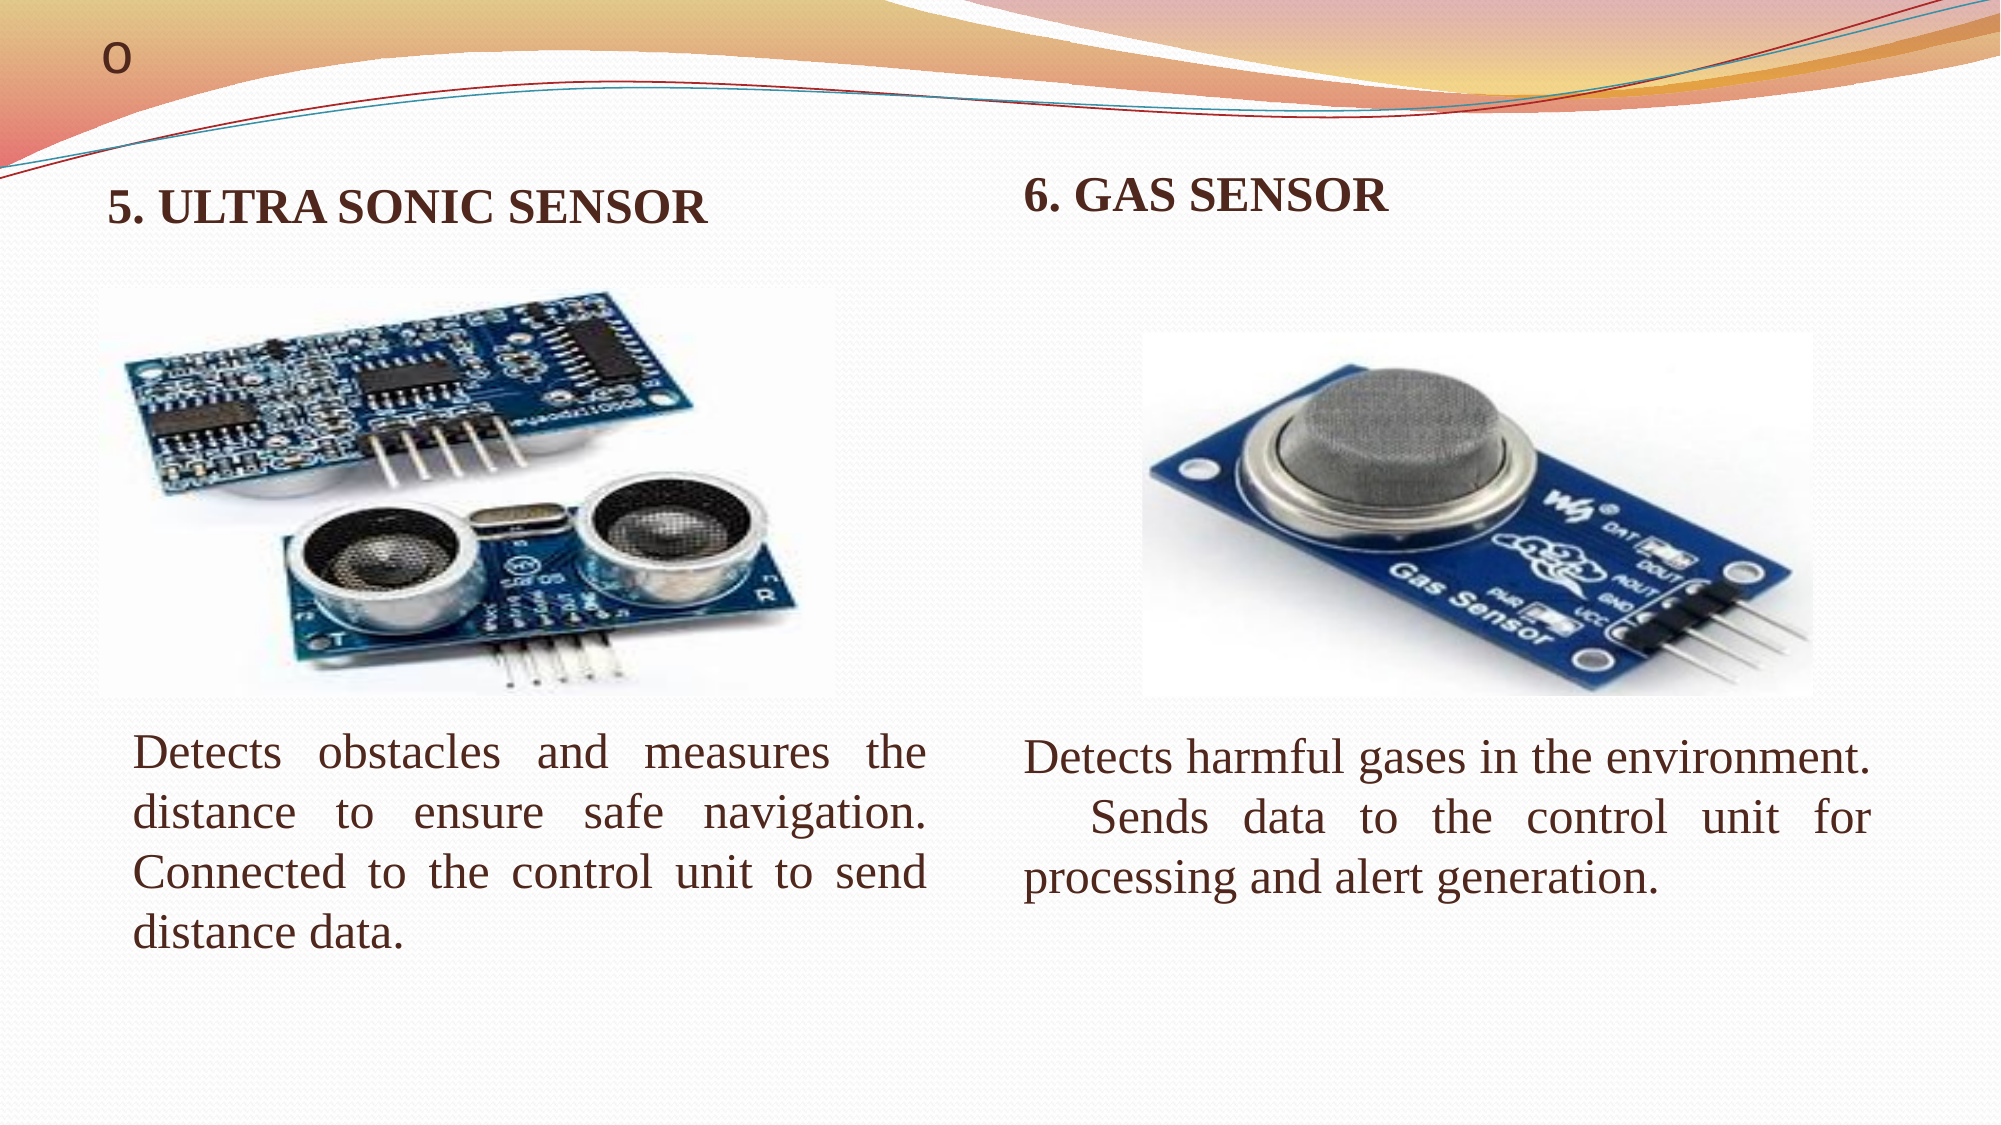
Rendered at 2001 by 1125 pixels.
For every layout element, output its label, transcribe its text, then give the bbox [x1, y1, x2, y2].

text_box Detects harmful gases in the environment. Sends data to the control unit for processing and alert generation. [1015, 687, 1880, 940]
text_box Detects obstacles and measures the distance to ensure safe navigation. Connected to the control unit to send distance data. [124, 737, 936, 940]
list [1142, 333, 1814, 696]
picture [92, 287, 836, 696]
list 6. GAS SENSOR [1015, 0, 1900, 384]
title [99, 0, 1900, 1125]
list 5. ULTRA SONIC SENSOR [99, 83, 984, 325]
